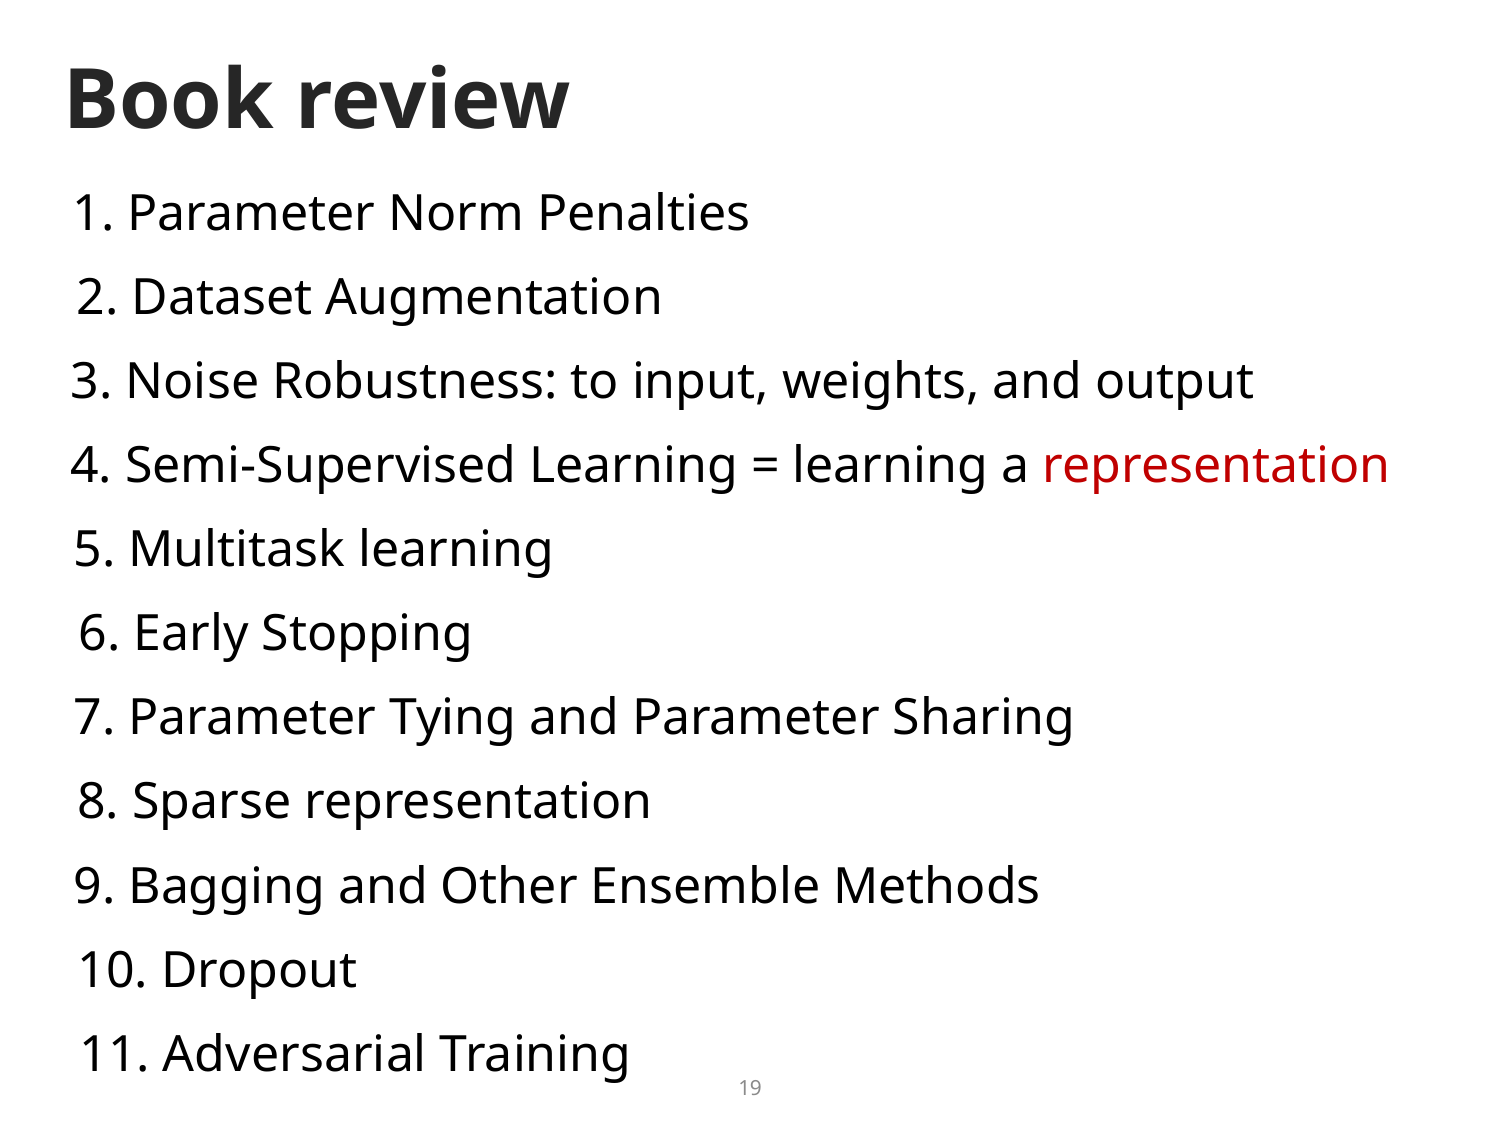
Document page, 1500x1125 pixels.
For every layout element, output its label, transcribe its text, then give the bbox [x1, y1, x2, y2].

text_box 8. Sparse representation [62, 761, 668, 837]
title Book review [48, 41, 1456, 149]
text_box 4. Semi-Supervised Learning = learning a representation [55, 425, 1406, 500]
text_box 5. Multitask learning [58, 509, 570, 584]
text_box 10. Dropout [63, 929, 373, 1005]
text_box 6. Early Stopping [64, 593, 489, 669]
text_box 9. Bagging and Other Ensemble Methods [58, 845, 1056, 921]
slide_number 19 [575, 1058, 925, 1119]
text_box 1. Parameter Norm Penalties [57, 172, 766, 248]
text_box 7. Parameter Tying and Parameter Sharing [58, 677, 1090, 753]
text_box 2. Dataset Augmentation [61, 256, 679, 332]
text_box 3. Noise Robustness: to input, weights, and output [55, 340, 1270, 416]
text_box 11. Adversarial Training [64, 1014, 647, 1089]
